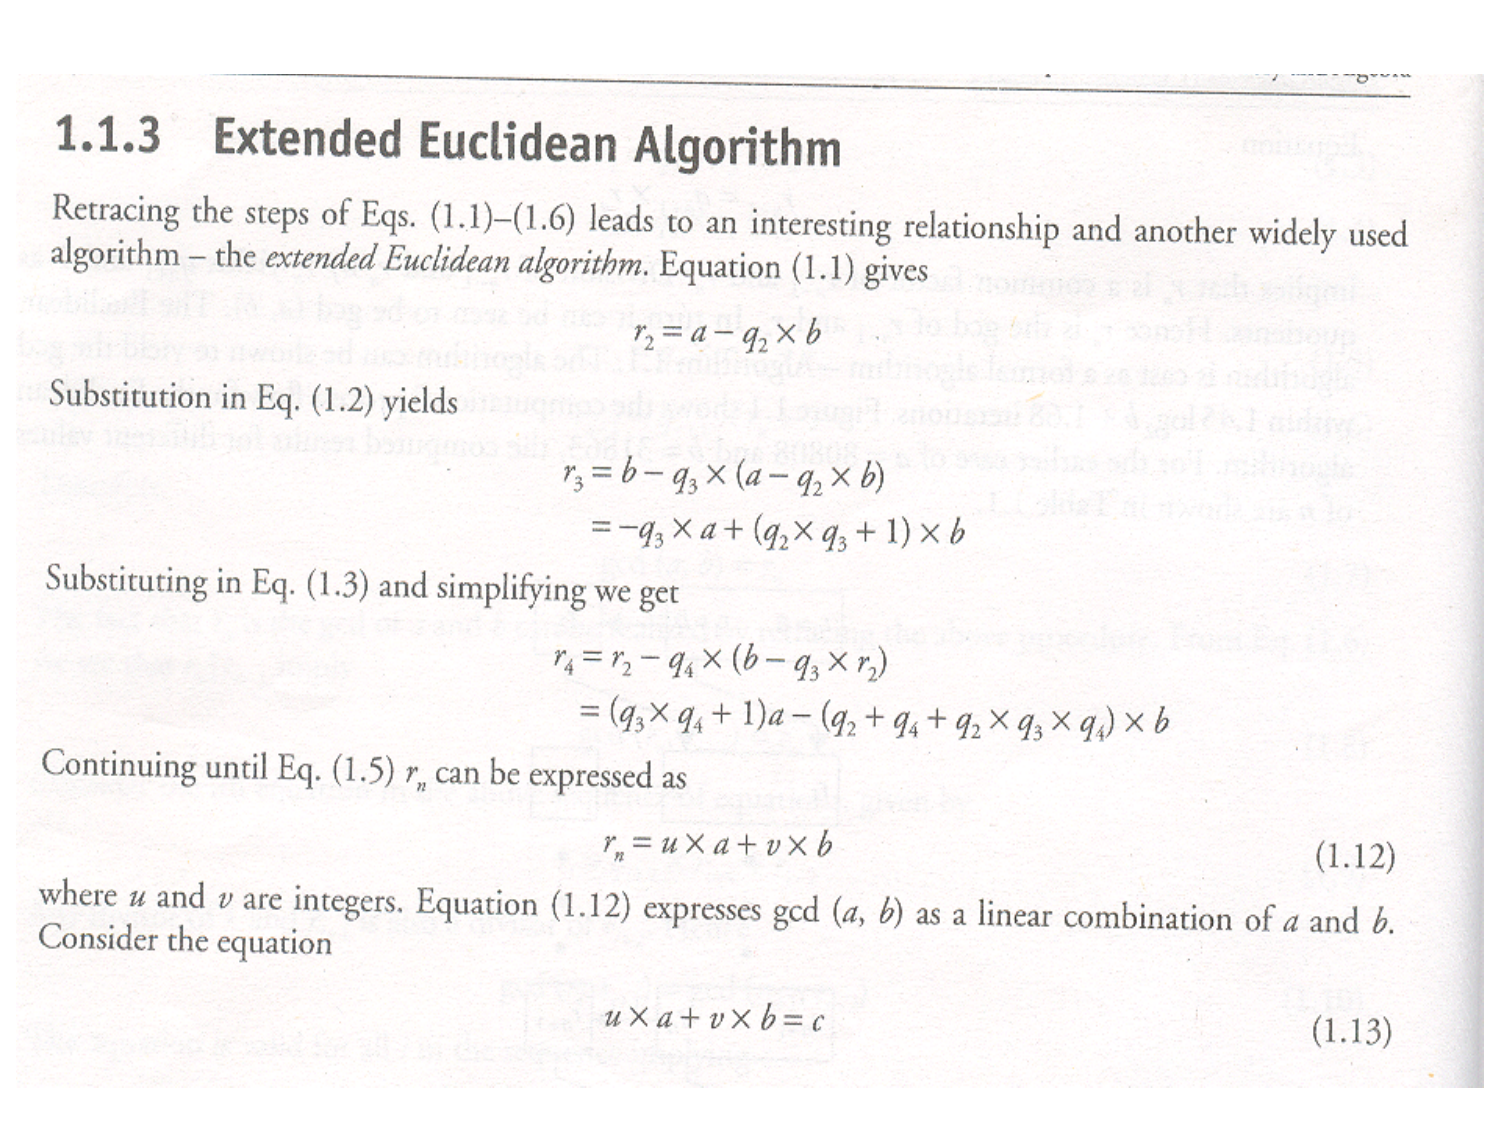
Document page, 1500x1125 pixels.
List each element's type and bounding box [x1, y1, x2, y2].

picture [16, 74, 1484, 1088]
